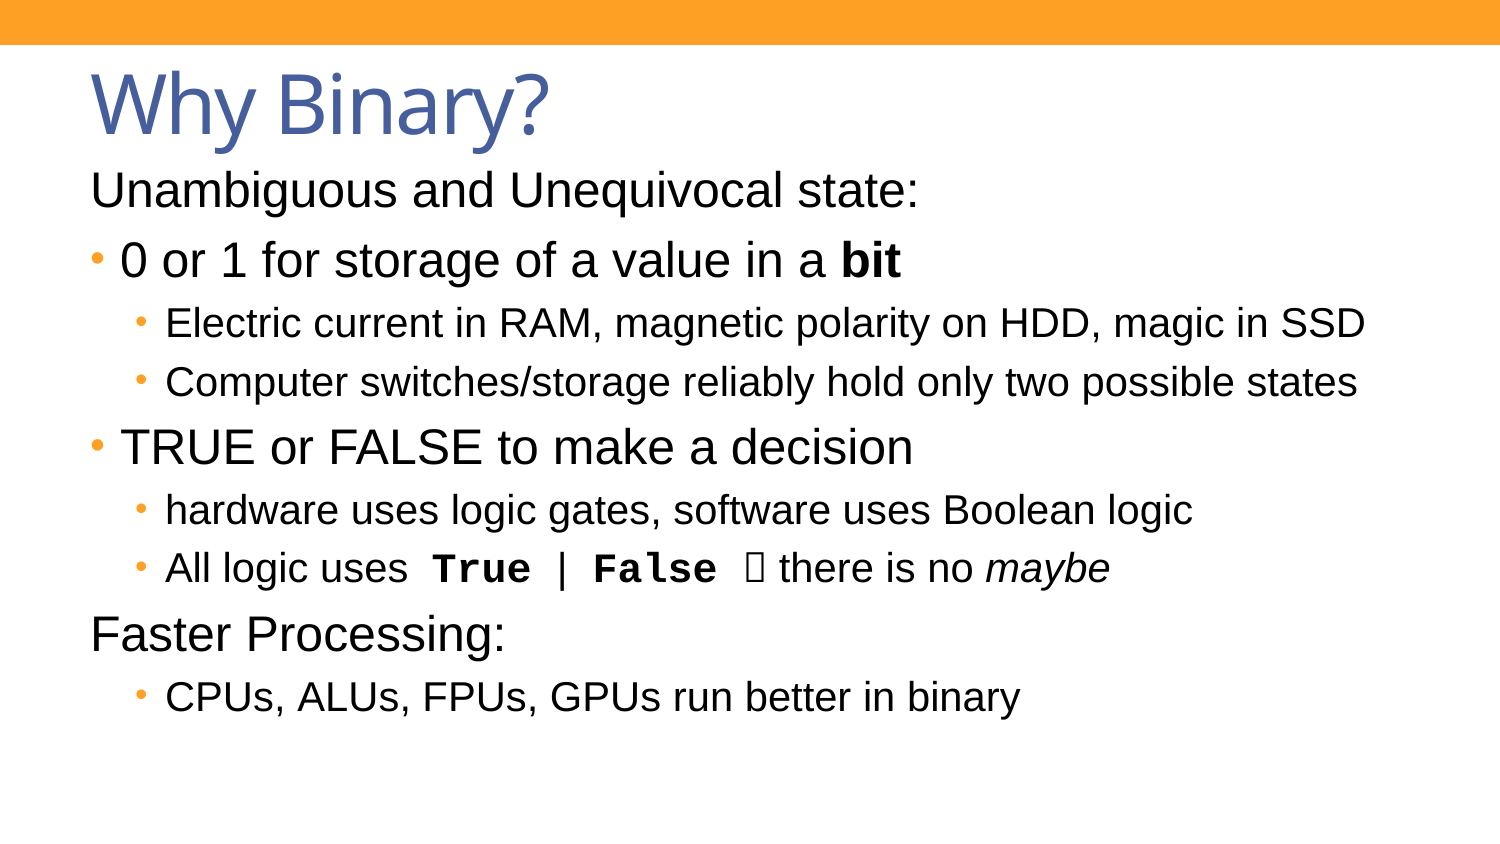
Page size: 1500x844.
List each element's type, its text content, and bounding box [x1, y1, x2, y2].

title Why Binary? [75, 40, 1425, 150]
list Unambiguous and Unequivocal state: 0 or 1 for storage of a value in a bit Electric current in RAM, magnetic polarity on HDD, magic in SSD Computer switches/storage reliably hold only two possible states TRUE or FALSE to make a decision hardware uses logic gates, software uses Boolean logic All logic uses True | False  there is no maybe Faster Processing: CPUs, ALUs, FPUs, GPUs run better in binary [75, 150, 1425, 751]
